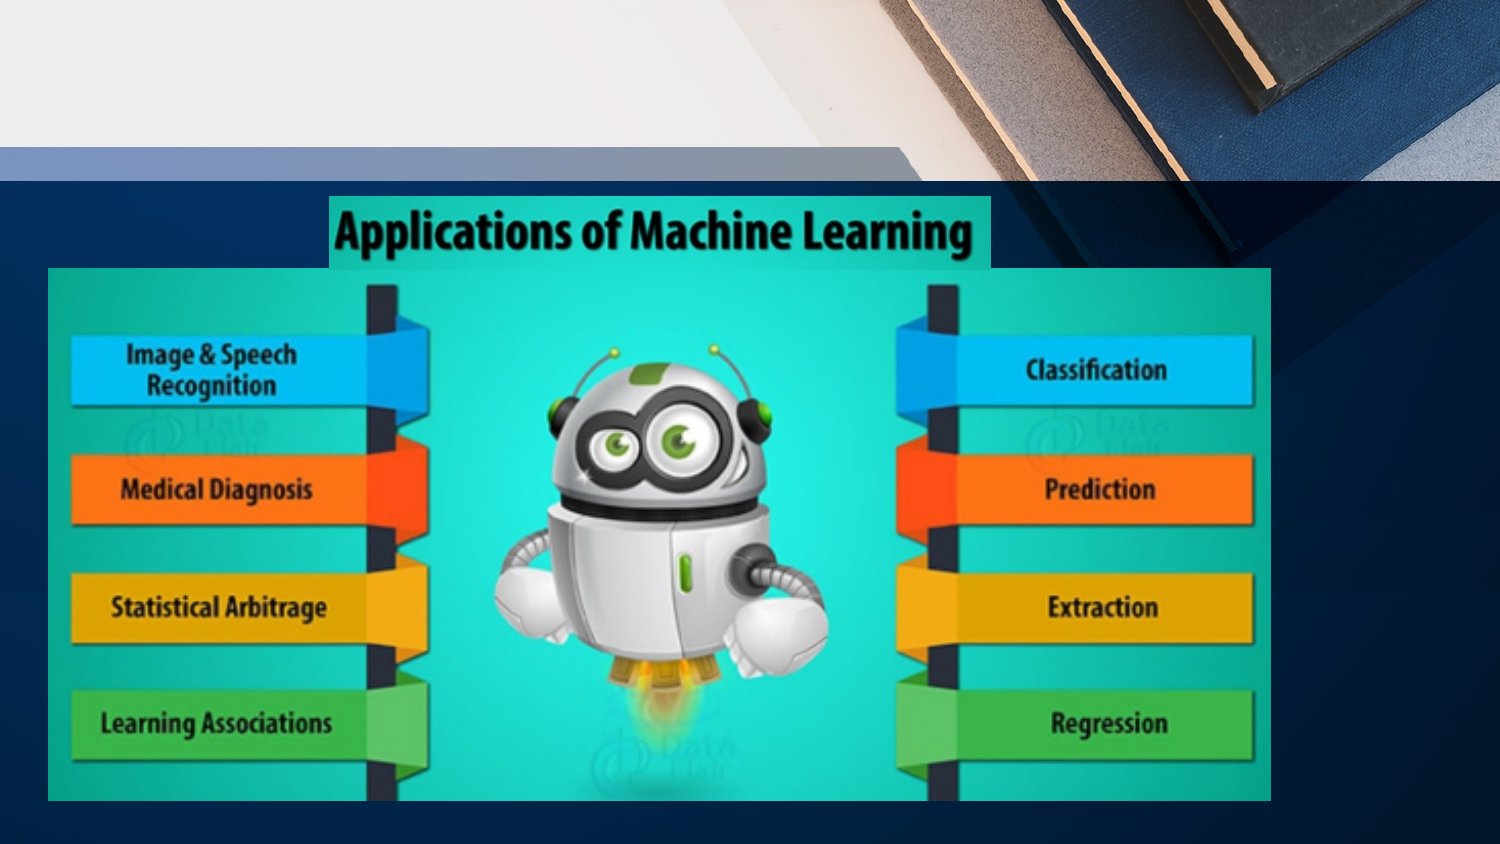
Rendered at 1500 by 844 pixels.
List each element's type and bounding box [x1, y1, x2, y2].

text_box [48, 196, 1272, 801]
picture [0, 0, 1500, 844]
